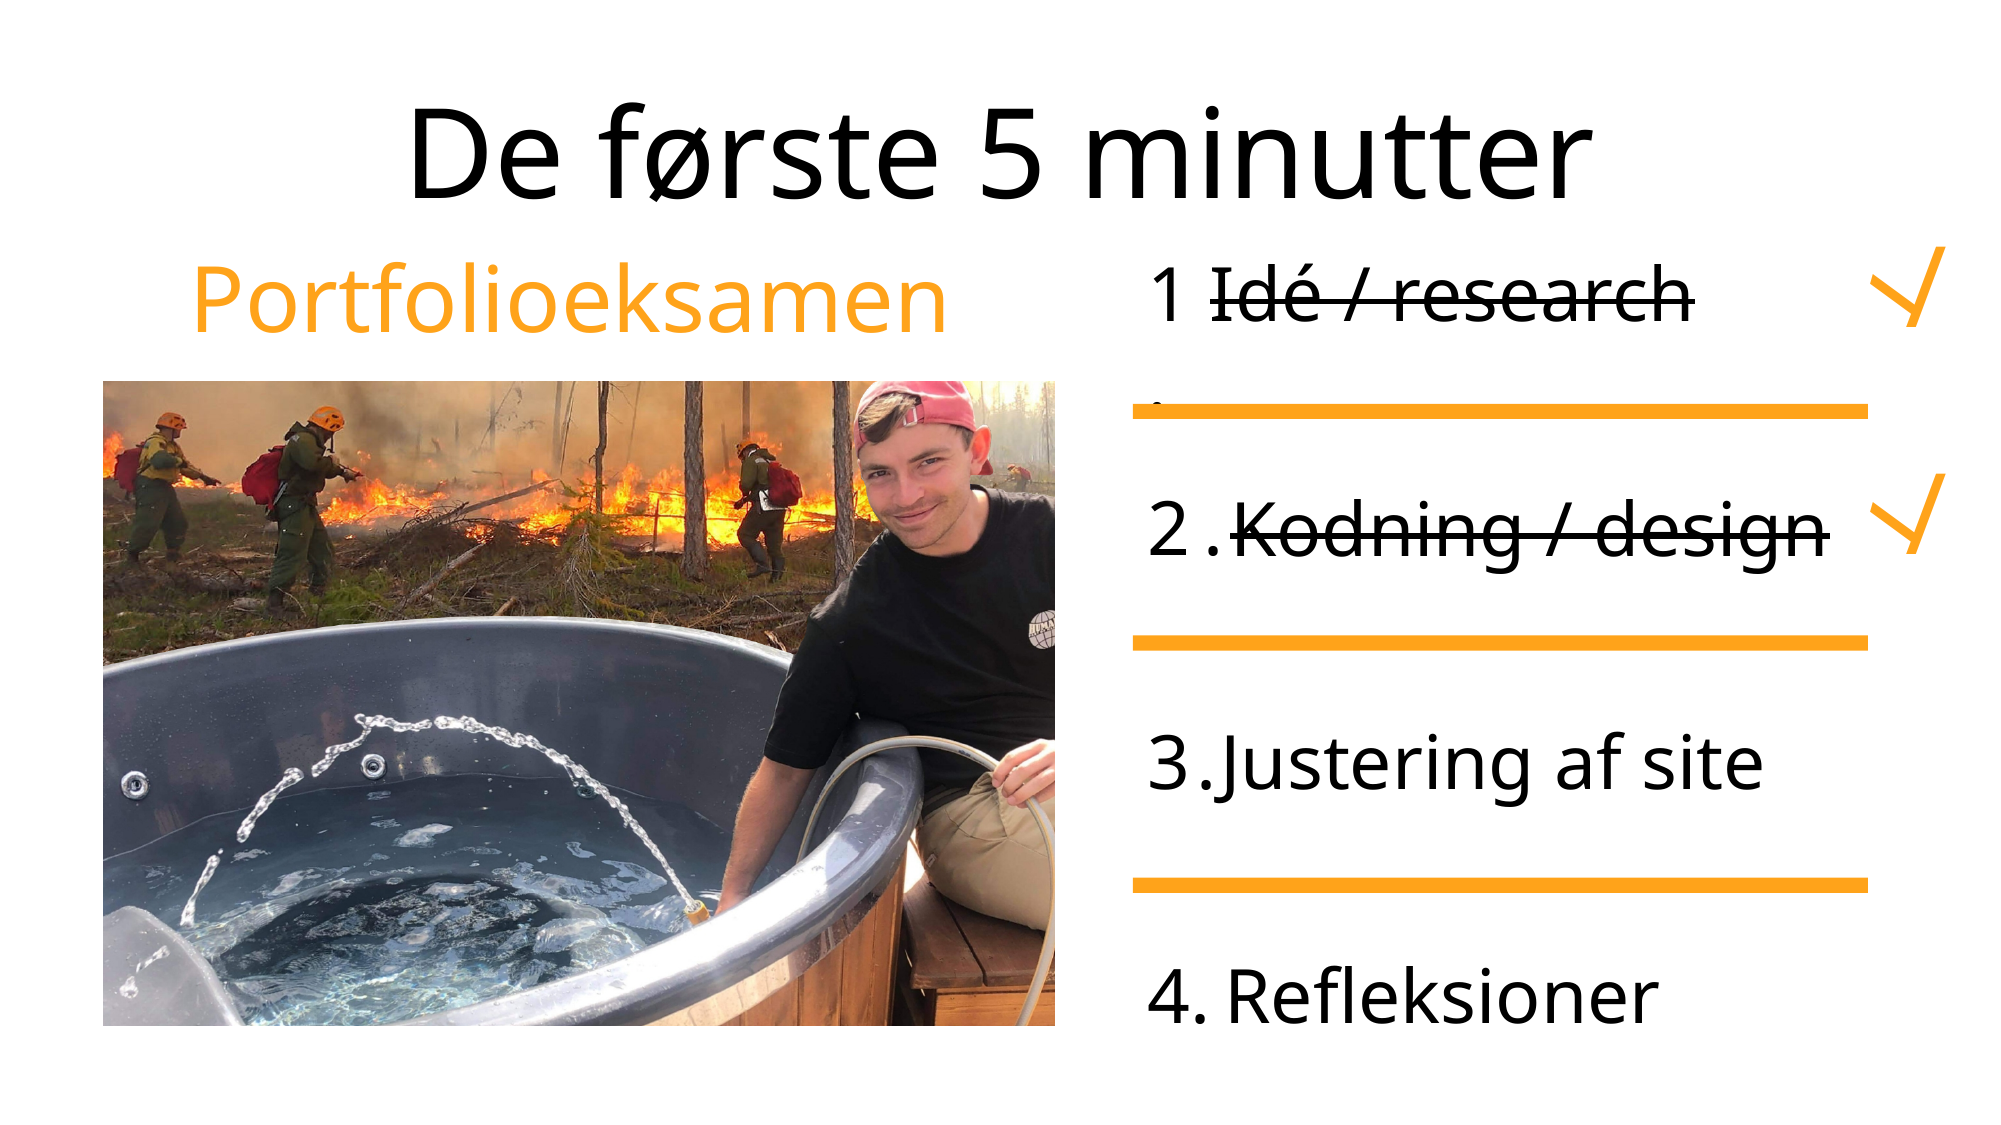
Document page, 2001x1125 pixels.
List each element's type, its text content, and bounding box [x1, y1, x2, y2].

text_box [1132, 940, 1814, 1047]
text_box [1132, 239, 1800, 346]
text_box De første 5 minutter [334, 66, 1666, 232]
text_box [1838, 434, 1961, 587]
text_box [1838, 207, 1961, 360]
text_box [1132, 472, 1838, 581]
text_box [1864, 877, 1869, 894]
picture [103, 381, 1055, 1026]
text_box [1132, 403, 1869, 420]
text_box [1132, 634, 1869, 652]
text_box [1132, 707, 1864, 905]
text_box Portfolioeksamen [141, 233, 1000, 358]
